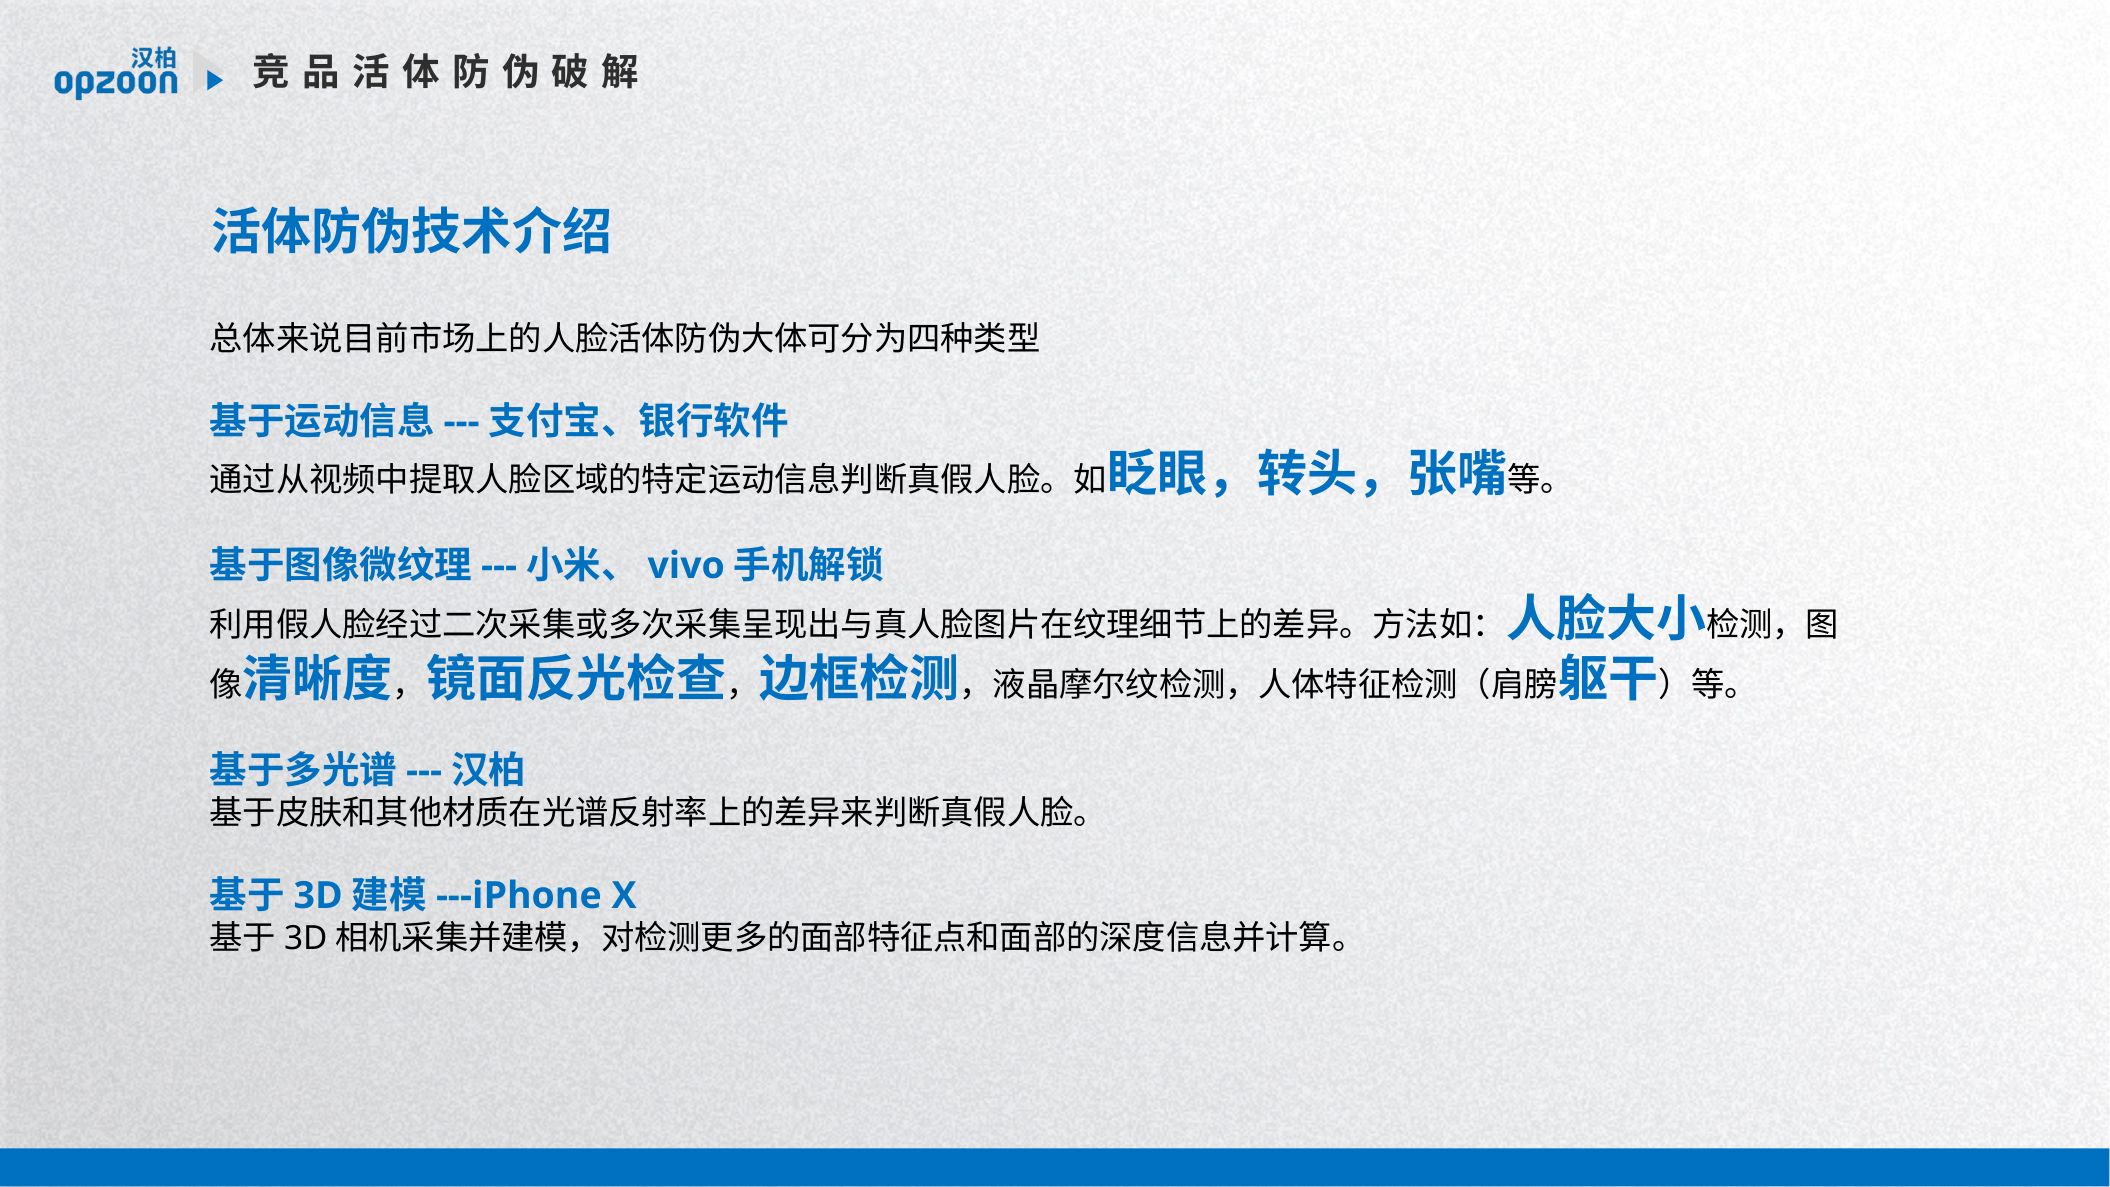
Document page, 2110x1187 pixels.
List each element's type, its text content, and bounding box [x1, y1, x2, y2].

text_box 活体防伪技术介绍 [197, 191, 627, 267]
text_box 总体来说目前市场上的人脸活体防伪大体可分为四种类型 基于运动信息---支付宝、银行软件 通过从视频中提取人脸区域的特定运动信息判断真假人脸。如眨眼，转头，张嘴等。 基于图像微纹理---小米、vivo手机解锁 利用假人脸经过二次采集或多次采集呈现出与真人脸图片在纹理细节上的差异。方法如：人脸大小检测，图像清晰度，镜面反光检查，边框检测，液晶摩尔纹检测，人体特征检测（肩膀躯干）等。 基于多光谱---汉柏 基于皮肤和其他材质在光谱反射率上的差异来判断真假人脸。 基于3D建模---iPhone X 基于3D相机采集并建模，对检测更多的面部特征点和面部的深度信息并计算。 [195, 309, 1870, 964]
text_box [0, 1147, 2110, 1187]
text_box 竞品活体防伪破解 [237, 40, 655, 101]
picture [0, 0, 2110, 1147]
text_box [50, 36, 225, 105]
